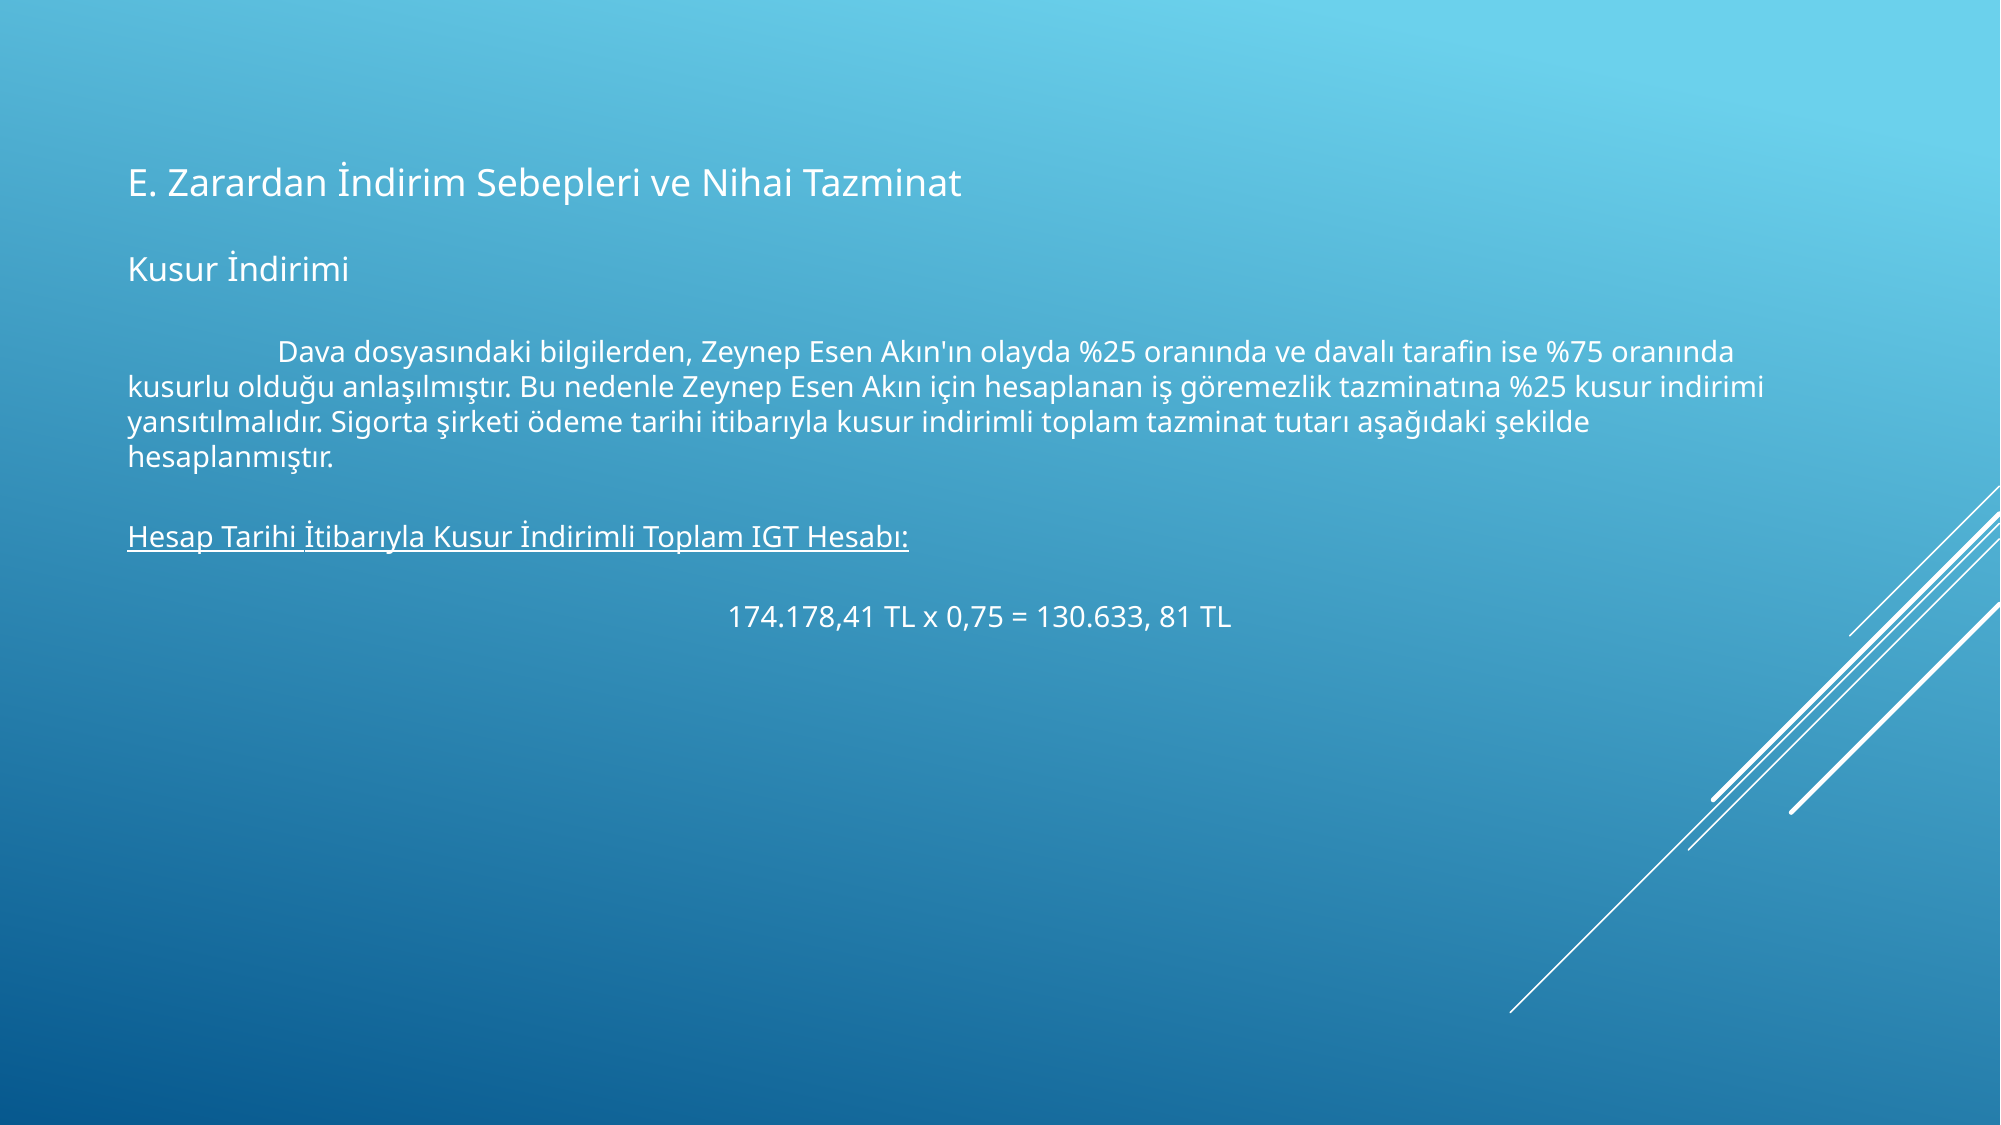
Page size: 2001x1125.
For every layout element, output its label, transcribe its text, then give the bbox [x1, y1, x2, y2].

text_box E. Zarardan İndirim Sebepleri ve Nihai Tazminat Kusur İndirimi Dava dosyasındaki bilgilerden, Zeynep Esen Akın'ın olayda %25 oranında ve davalı tarafin ise %75 oranında kusurlu olduğu anlaşılmıştır. Bu nedenle Zeynep Esen Akın için hesaplanan iş göremezlik tazminatına %25 kusur indirimi yansıtılmalıdır. Sigorta şirketi ödeme tarihi itibarıyla kusur indirimli toplam tazminat tutarı aşağıdaki şekilde hesaplanmıştır. Hesap Tarihi İtibarıyla Kusur İndirimli Toplam IGT Hesabı: 174.178,41 TL x 0,75 = 130.633, 81 TL [112, 151, 1813, 721]
